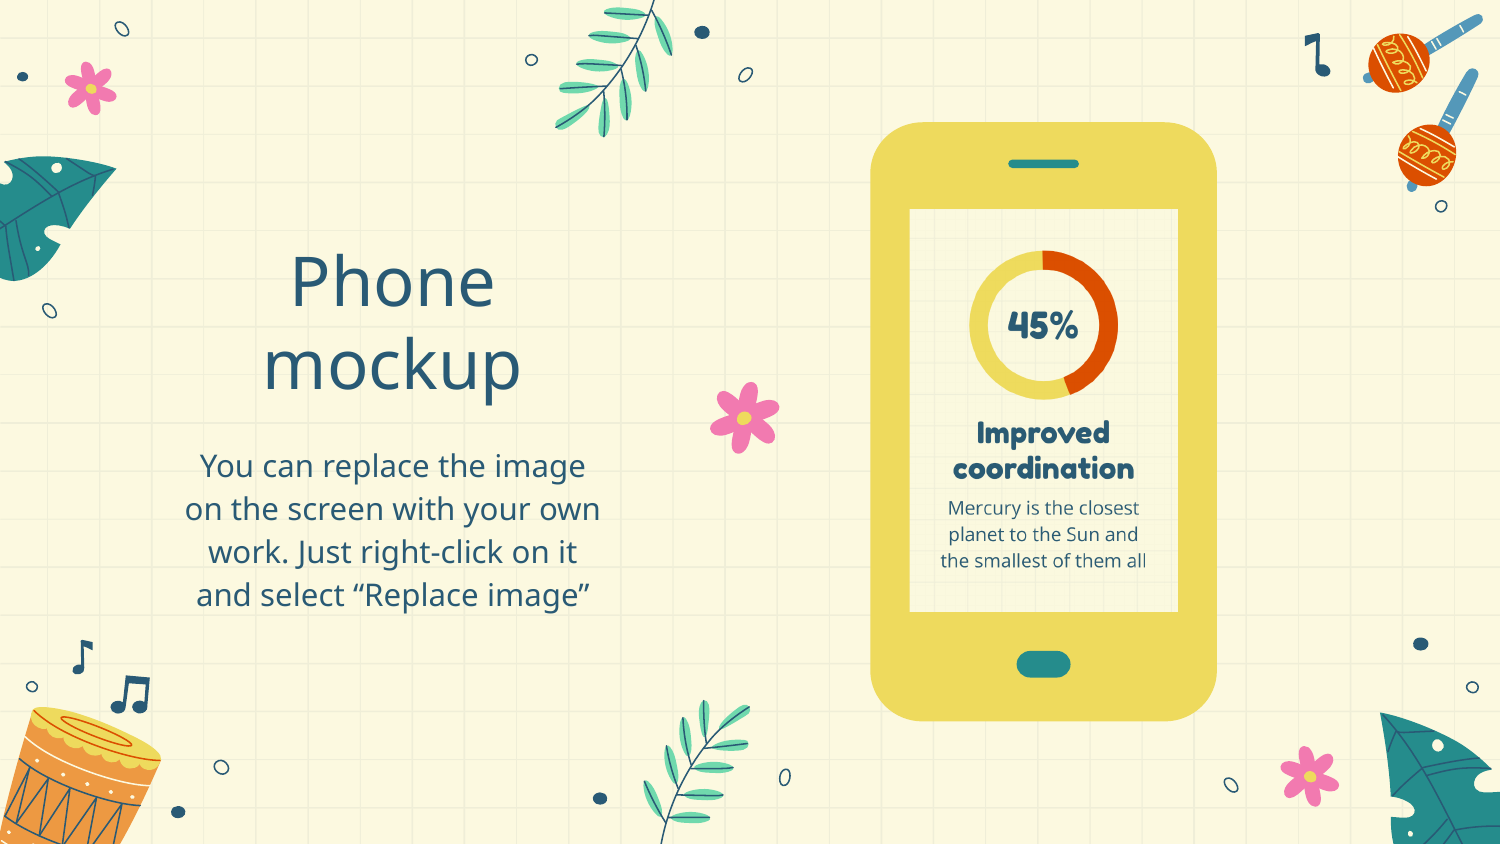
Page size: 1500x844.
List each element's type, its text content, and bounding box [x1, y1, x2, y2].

text_box [703, 379, 785, 463]
title Phone mockup [167, 223, 620, 418]
subtitle You can replace the image on the screen with your own work. Just right-click on it and select “Replace image” [167, 425, 620, 621]
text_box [870, 121, 1218, 722]
picture [909, 209, 1179, 612]
text_box [863, 119, 1223, 731]
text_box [709, 381, 781, 454]
